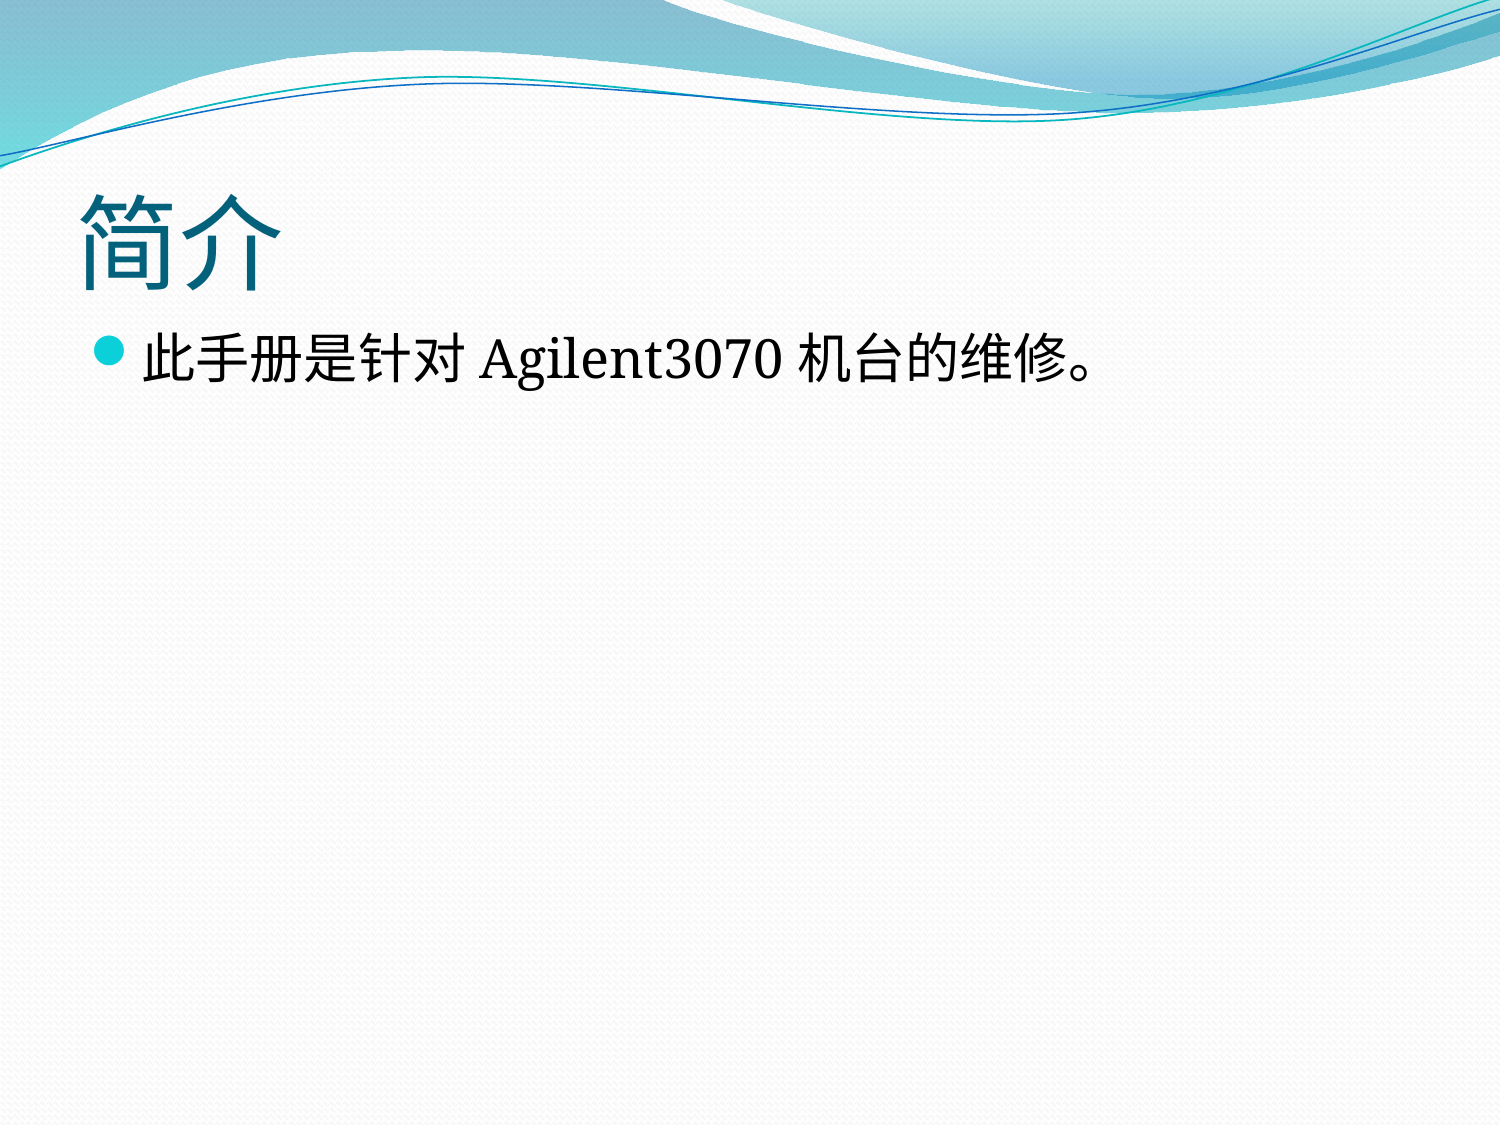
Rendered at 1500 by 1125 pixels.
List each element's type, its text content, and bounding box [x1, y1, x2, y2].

list 此手册是针对Agilent3070机台的维修。 [75, 317, 1425, 1038]
title 简介 [75, 115, 1425, 303]
